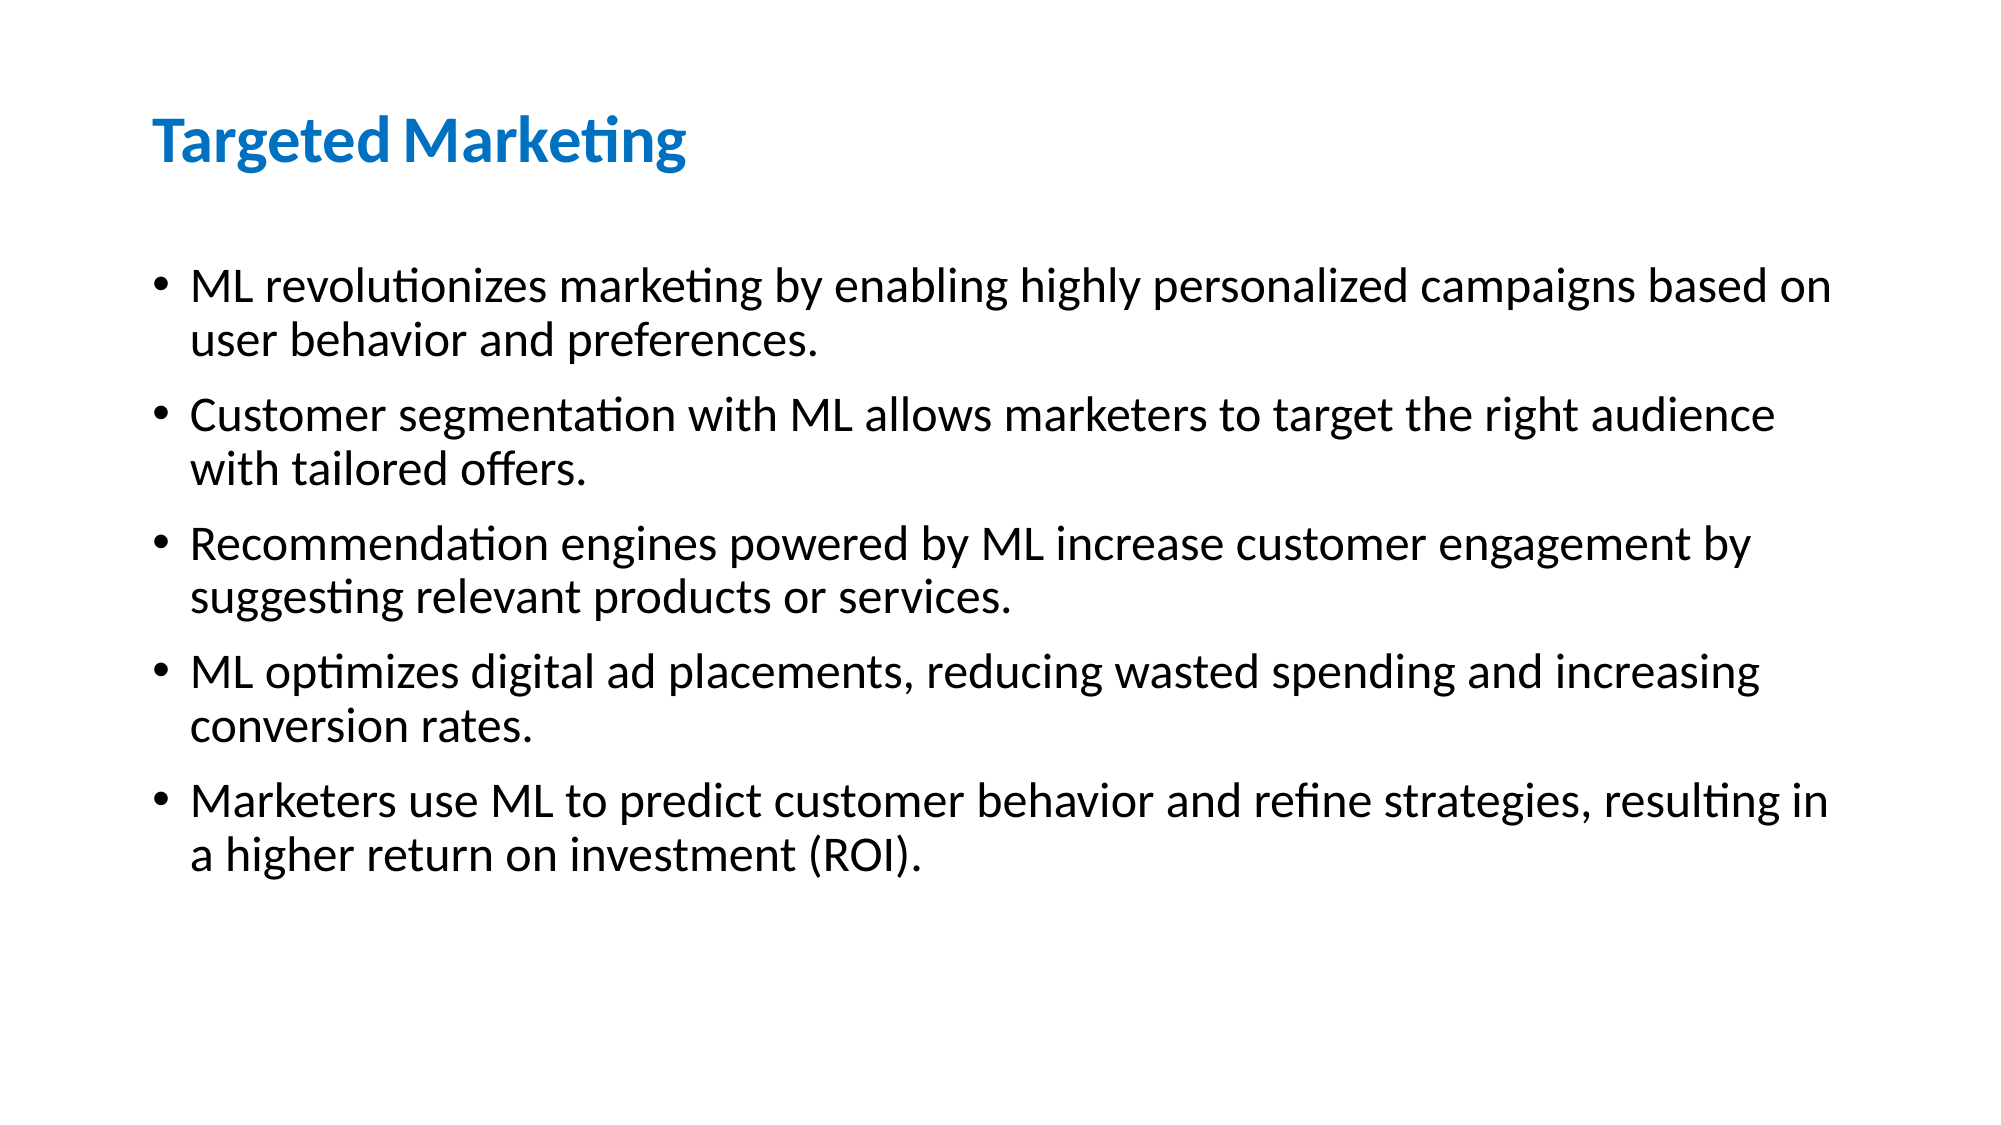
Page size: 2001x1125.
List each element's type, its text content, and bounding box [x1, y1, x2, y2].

list ML revolutionizes marketing by enabling highly personalized campaigns based on user behavior and preferences. Customer segmentation with ML allows marketers to target the right audience with tailored offers. Recommendation engines powered by ML increase customer engagement by suggesting relevant products or services. ML optimizes digital ad placements, reducing wasted spending and increasing conversion rates. Marketers use ML to predict customer behavior and refine strategies, resulting in a higher return on investment (ROI). [137, 251, 1863, 1014]
title Targeted Marketing [137, 59, 1863, 222]
